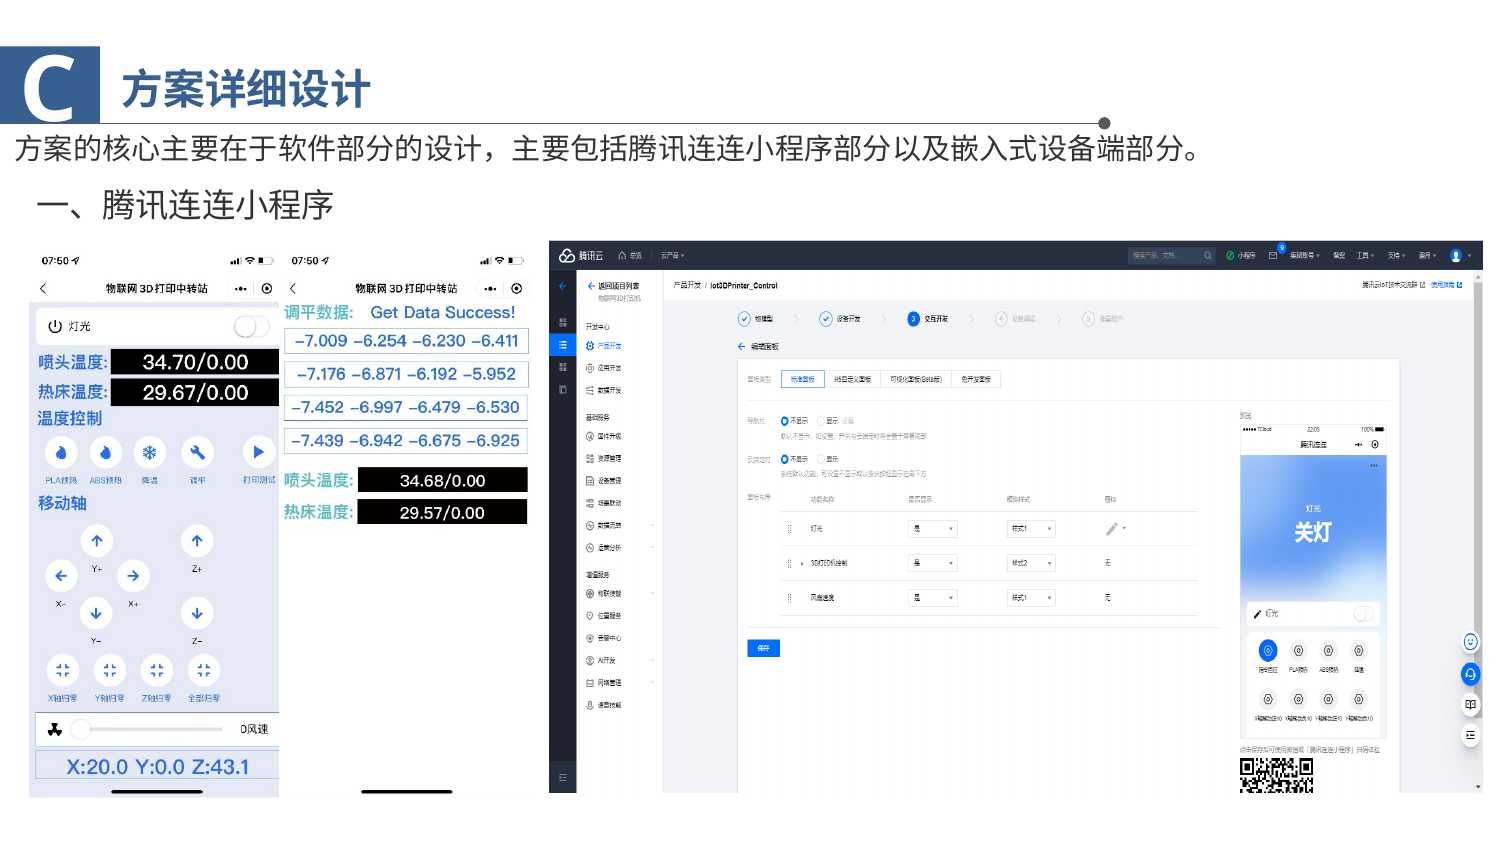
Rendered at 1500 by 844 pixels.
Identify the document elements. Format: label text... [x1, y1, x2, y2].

text_box C [0, 46, 100, 122]
picture [29, 245, 535, 798]
text_box 方案的核心主要在于软件部分的设计，主要包括腾讯连连小程序部分以及嵌入式设备端部分。 [0, 123, 1329, 173]
text_box 方案详细设计 [106, 55, 388, 120]
text_box 一、腾讯连连小程序 [3, 172, 773, 233]
picture [548, 240, 1483, 793]
